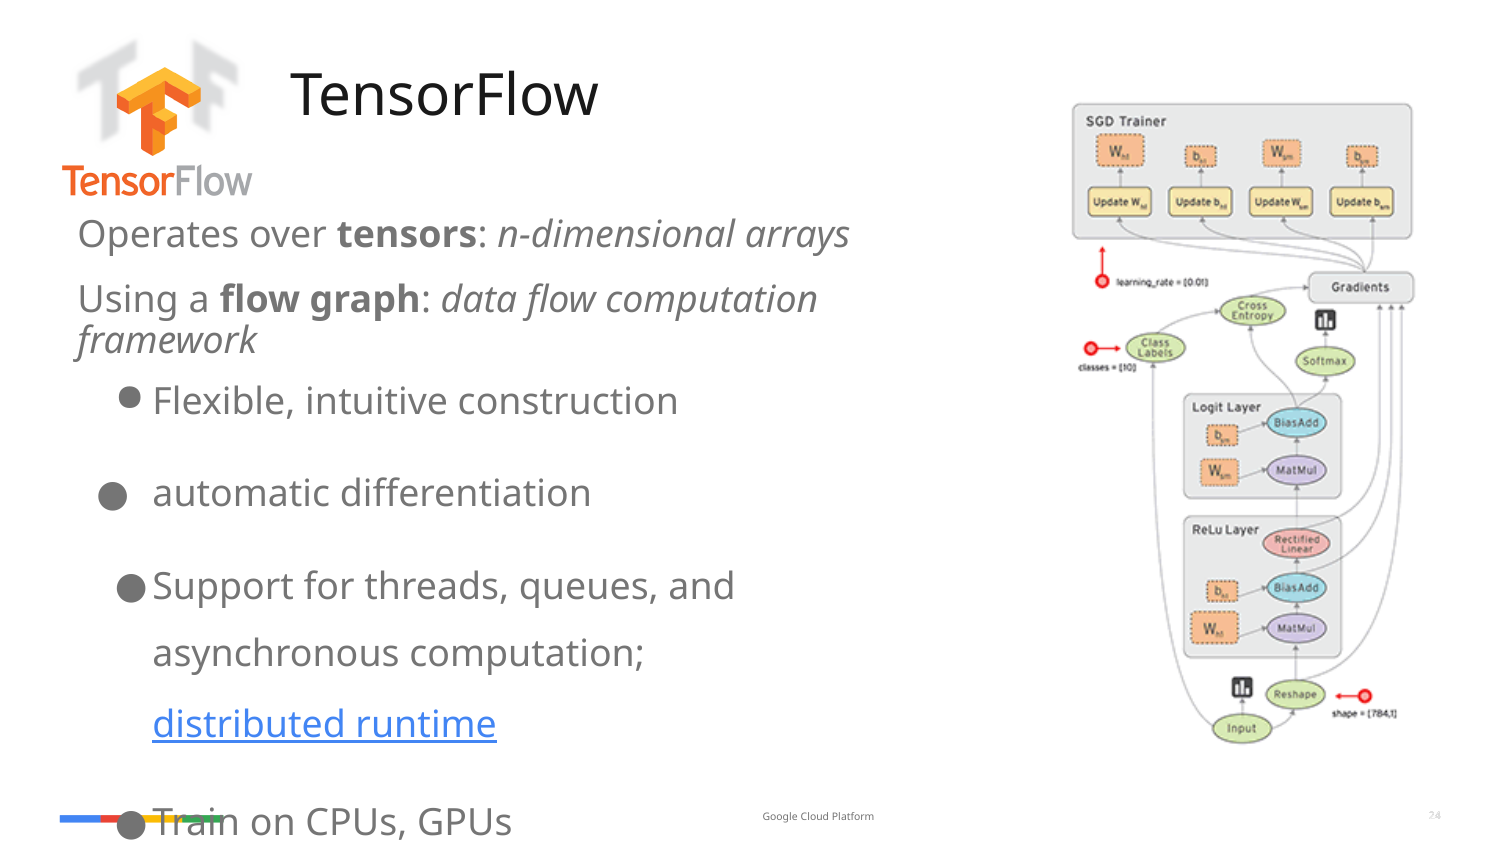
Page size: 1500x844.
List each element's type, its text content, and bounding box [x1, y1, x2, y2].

text_box Operates over tensors: n-dimensional arrays Using a flow graph: data flow computation framework [62, 200, 1007, 339]
picture [1044, 71, 1439, 773]
picture [53, 32, 260, 201]
text_box Flexible, intuitive construction automatic differentiation Support for threads, queues, and asynchronous computation; distributed runtime Train on CPUs, GPUs Run wherever you like [62, 339, 1007, 581]
text_box TensorFlow [275, 49, 1413, 200]
